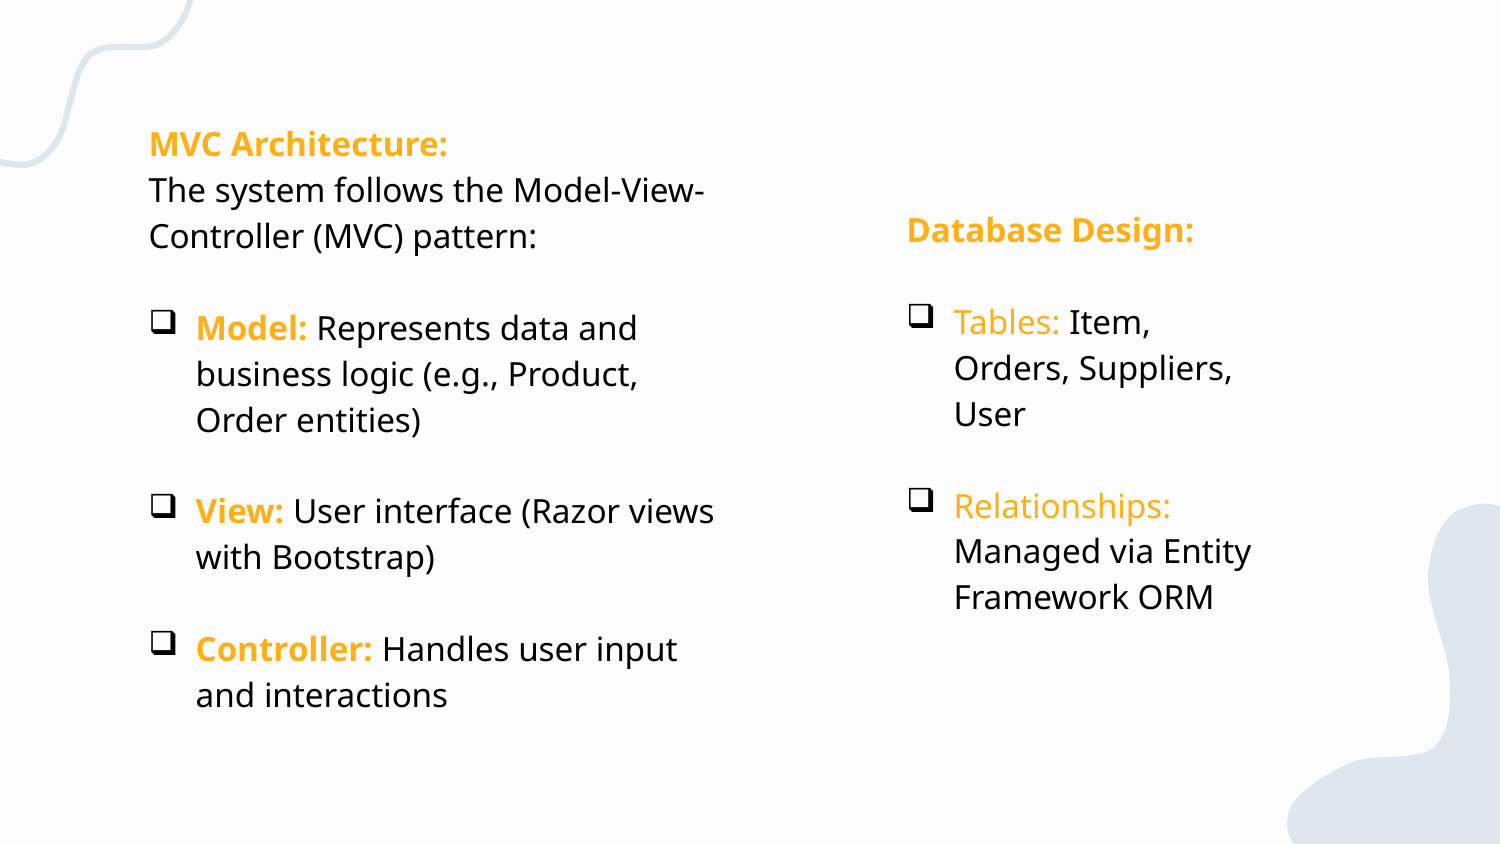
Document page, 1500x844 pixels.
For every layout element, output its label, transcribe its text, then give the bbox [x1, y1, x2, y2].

subtitle MVC Architecture: The system follows the Model-View-Controller (MVC) pattern: Model: Represents data and business logic (e.g., Product, Order entities) View: User interface (Razor views with Bootstrap) Controller: Handles user input and interactions [133, 102, 739, 691]
subtitle Database Design: Tables: Item, Orders, Suppliers, User Relationships: Managed via Entity Framework ORM [891, 188, 1271, 582]
